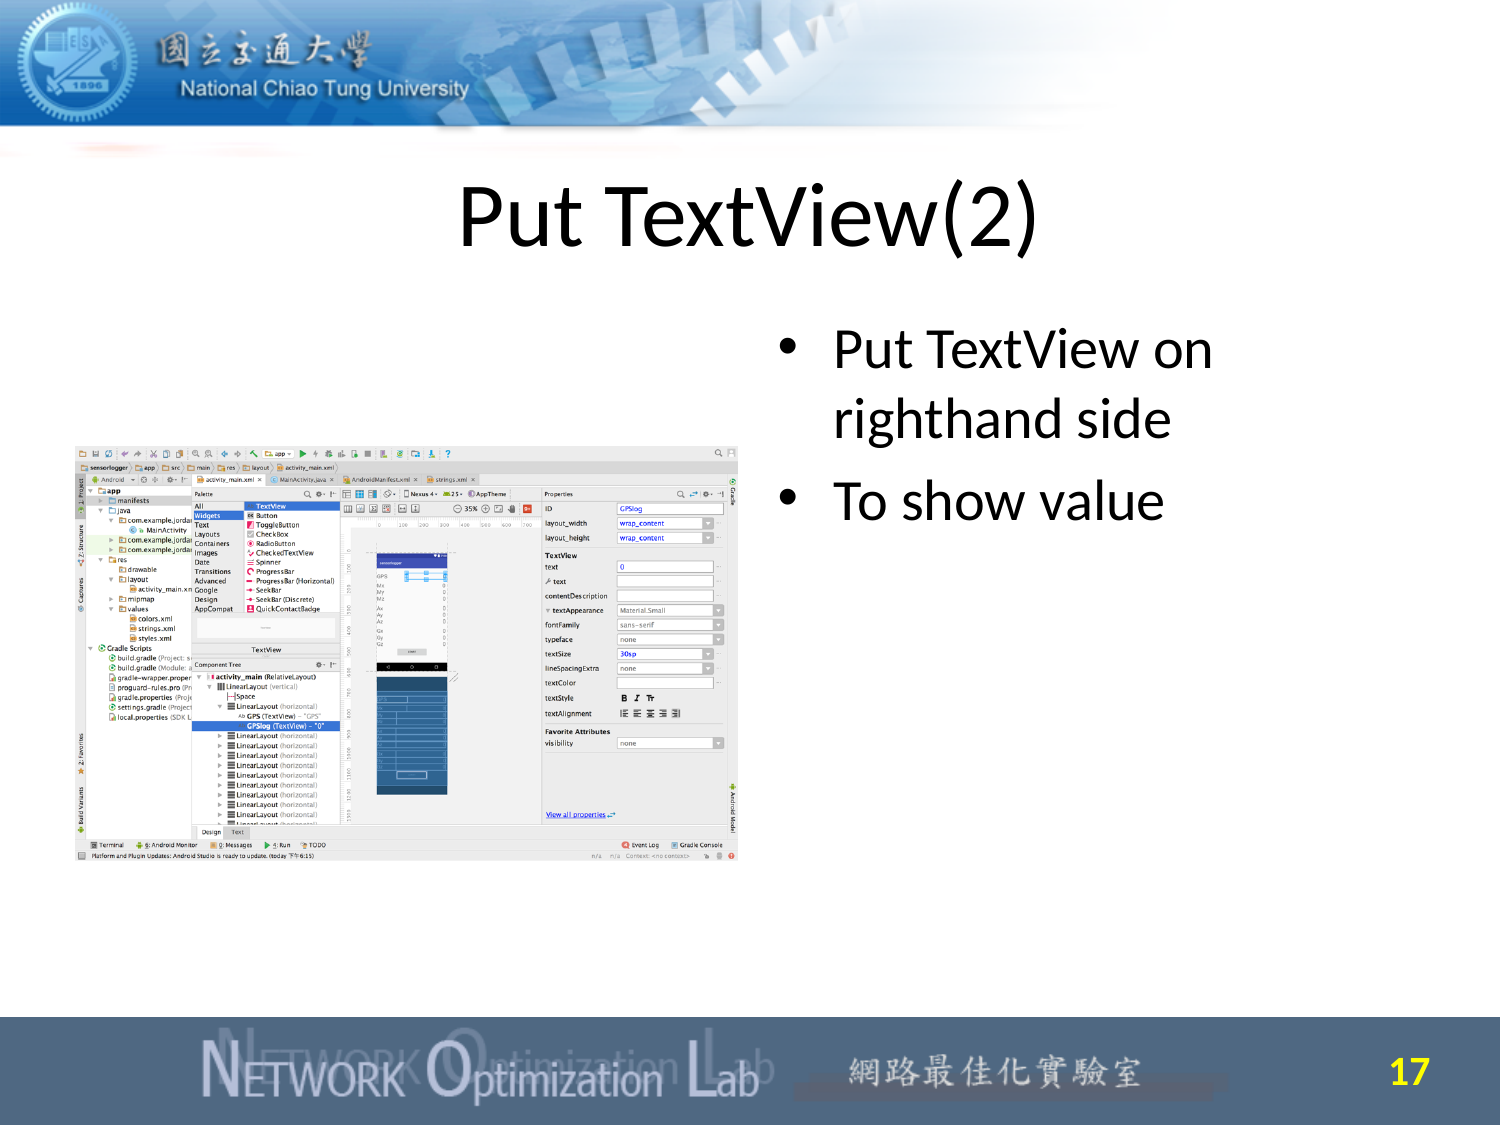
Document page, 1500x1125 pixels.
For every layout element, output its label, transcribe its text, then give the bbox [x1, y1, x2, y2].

list Put TextView on righthand side To show value [762, 302, 1425, 1005]
title Put TextView(2) [75, 127, 1425, 291]
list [74, 446, 738, 861]
picture [0, 0, 1500, 1017]
